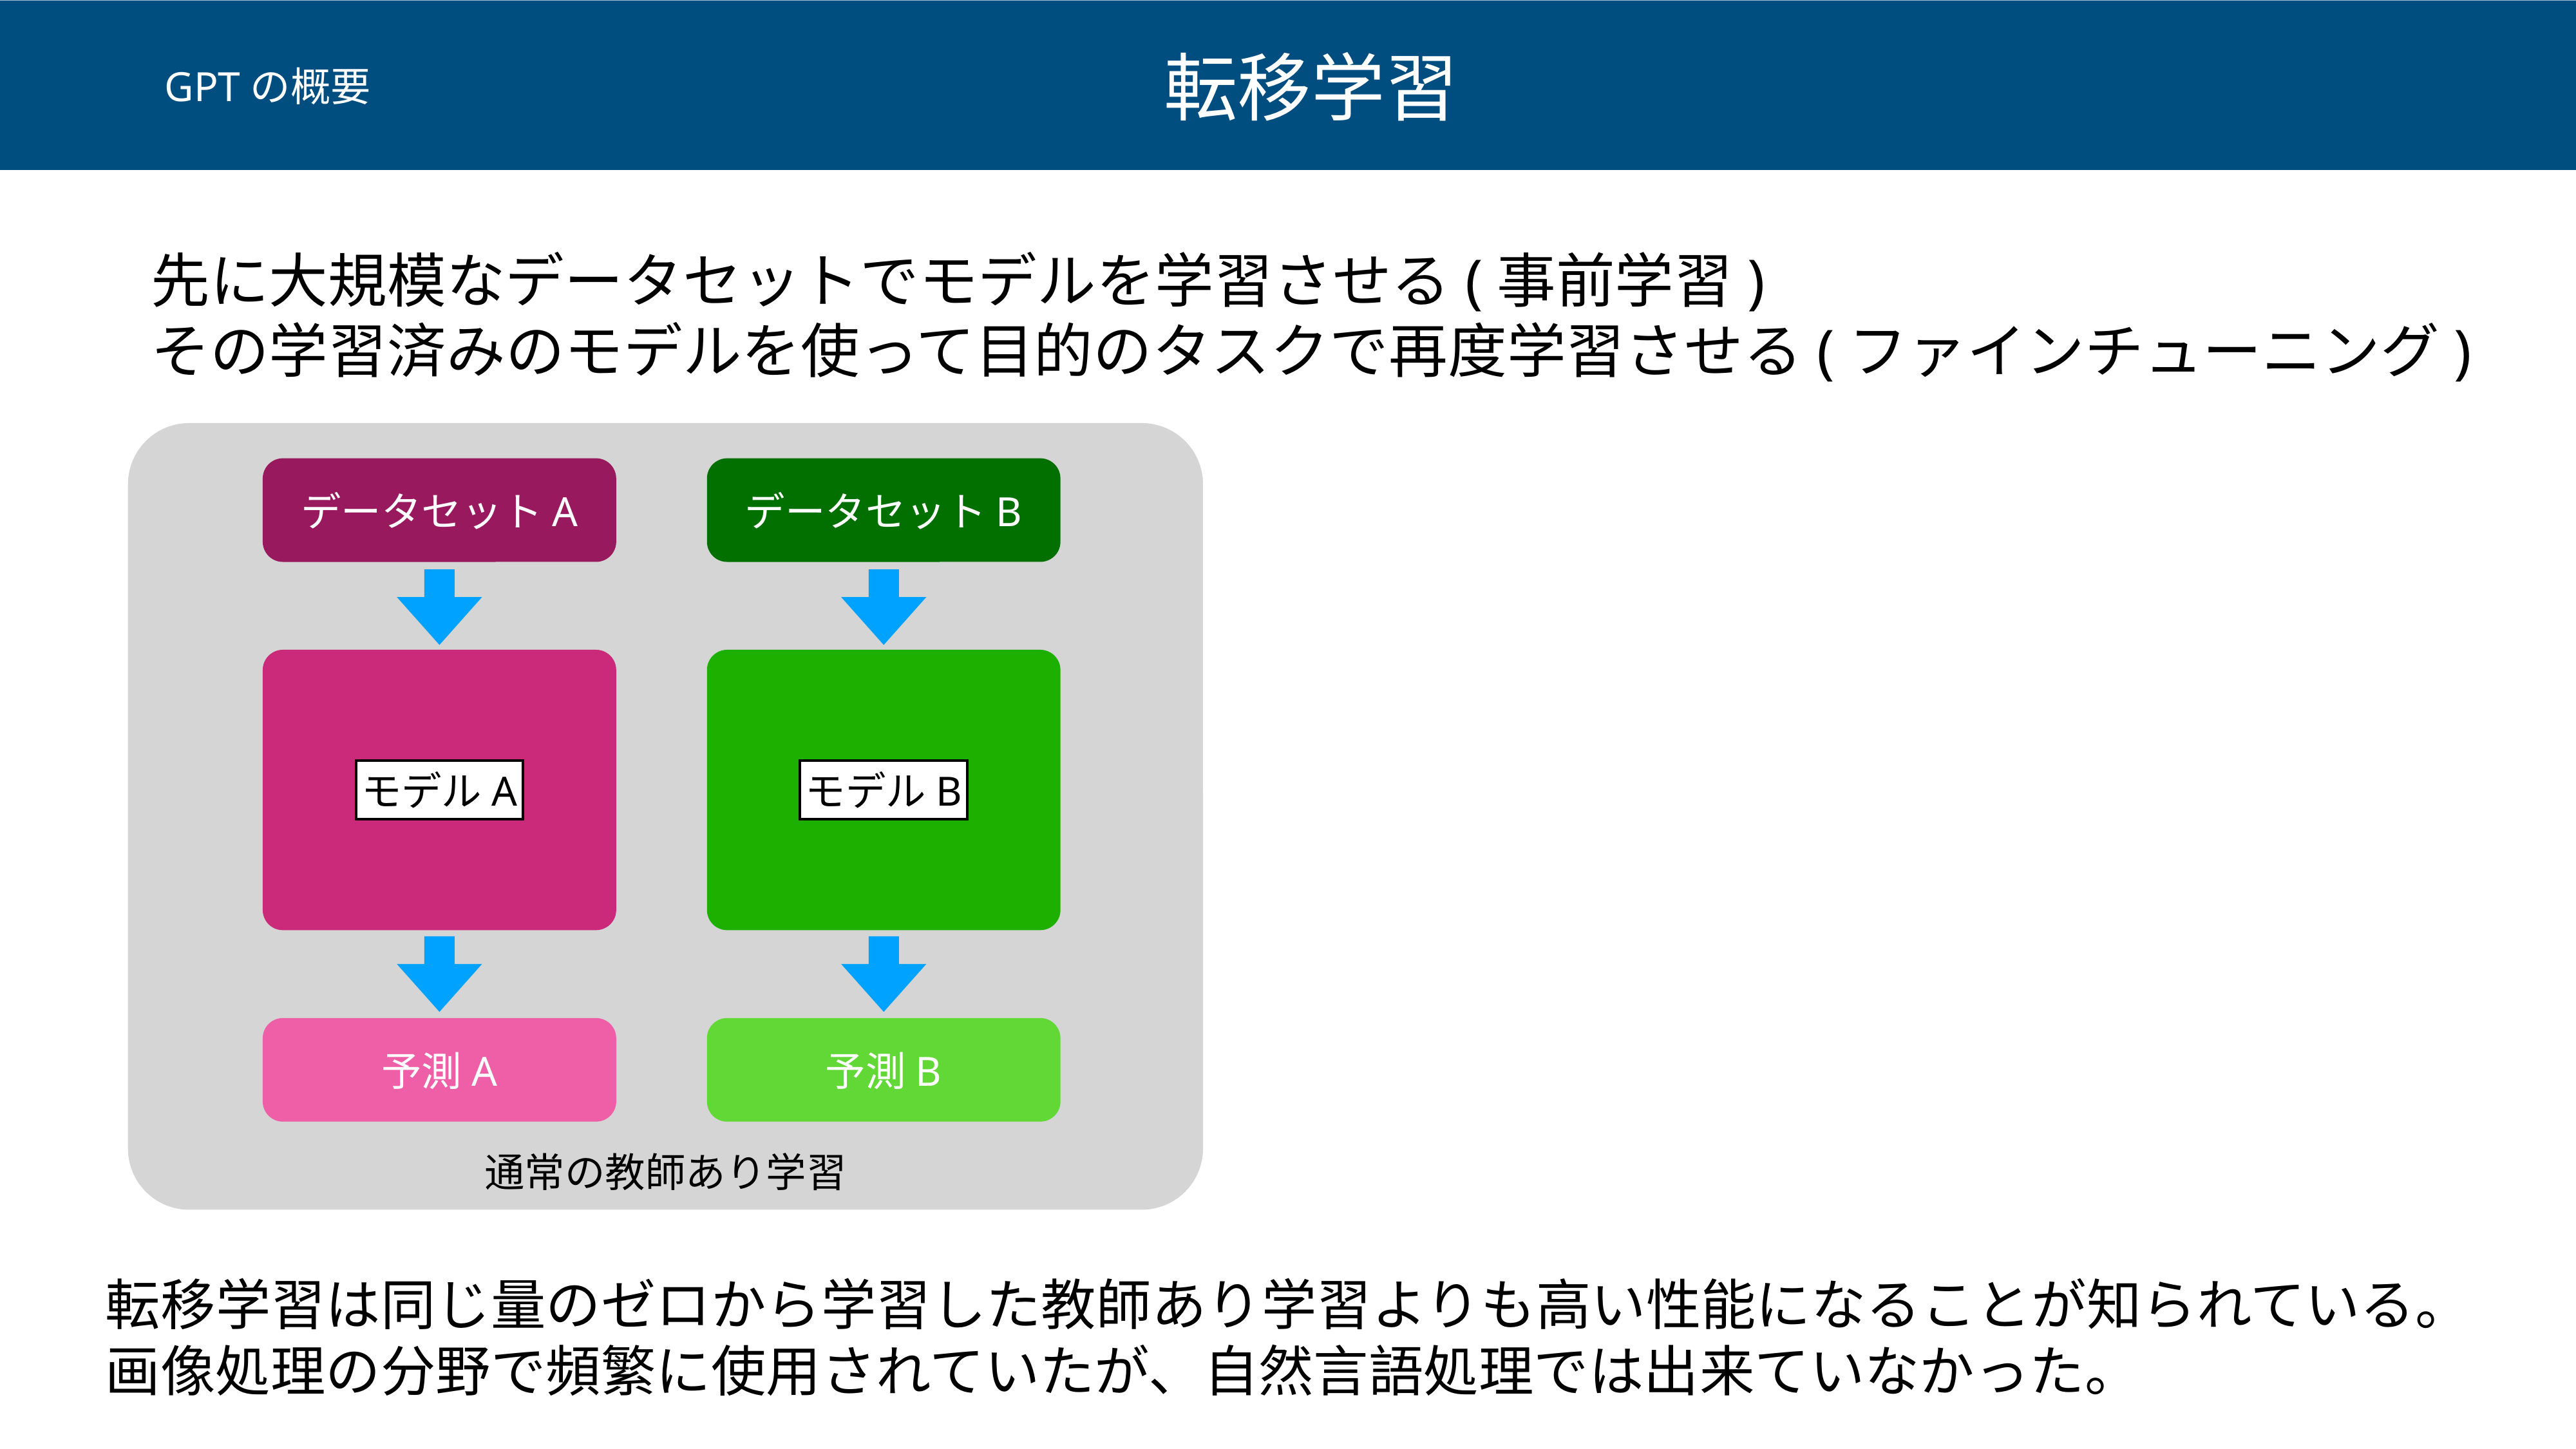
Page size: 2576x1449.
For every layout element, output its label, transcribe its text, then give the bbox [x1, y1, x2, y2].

text_box [706, 458, 1061, 562]
text_box データセットB [739, 480, 1028, 540]
text_box 予測B [820, 1040, 947, 1099]
text_box モデルA [355, 760, 523, 820]
text_box [262, 1018, 616, 1122]
text_box [128, 422, 1204, 1210]
text_box 転移学習 [1158, 35, 1464, 135]
text_box [706, 1018, 1061, 1122]
text_box [841, 569, 927, 645]
text_box [397, 569, 482, 645]
text_box [262, 649, 616, 931]
text_box データセットA [296, 480, 583, 540]
text_box モデルB [800, 760, 968, 820]
text_box [0, 0, 2576, 170]
text_box [397, 936, 482, 1012]
text_box [262, 458, 616, 562]
text_box GPTの概要 [159, 55, 377, 115]
text_box 転移学習は同じ量のゼロから学習した教師あり学習よりも高い性能になることが知られている。 画像処理の分野で頻繁に使用されていたが、自然言語処理では出来ていなかった。 [100, 1264, 2476, 1408]
text_box 通常の教師あり学習 [478, 1142, 853, 1201]
text_box [841, 936, 927, 1012]
text_box 予測A [376, 1040, 503, 1099]
text_box [706, 649, 1061, 931]
text_box 先に大規模なデータセットでモデルを学習させる(事前学習) その学習済みのモデルを使って目的のタスクで再度学習させる(ファインチューニング) [146, 238, 2477, 390]
